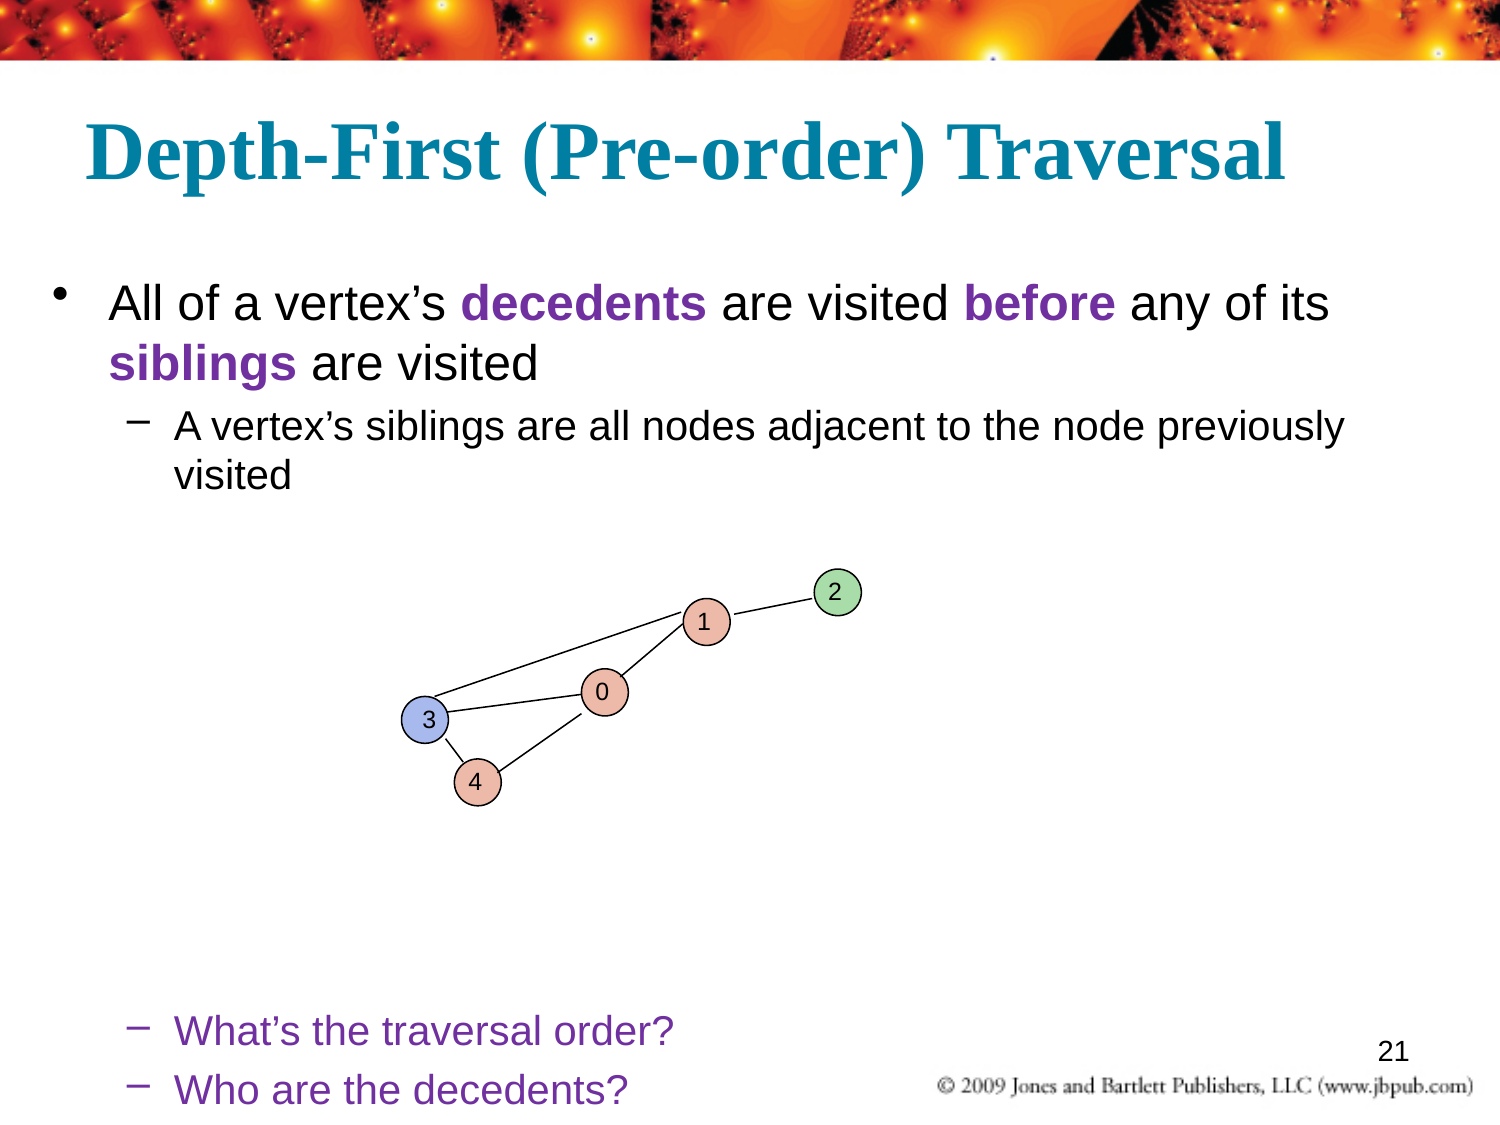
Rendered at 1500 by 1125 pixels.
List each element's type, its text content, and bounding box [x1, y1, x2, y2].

list All of a vertex’s decedents are visited before any of its siblings are visited A vertex’s siblings are all nodes adjacent to the node previously visited What’s the traversal order? Who are the decedents? [36, 262, 1459, 1072]
slide_number 21 [1074, 1072, 1426, 1103]
picture [0, 0, 1500, 1125]
title Depth-First (Pre-order) Traversal [70, 72, 1421, 221]
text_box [401, 568, 866, 806]
